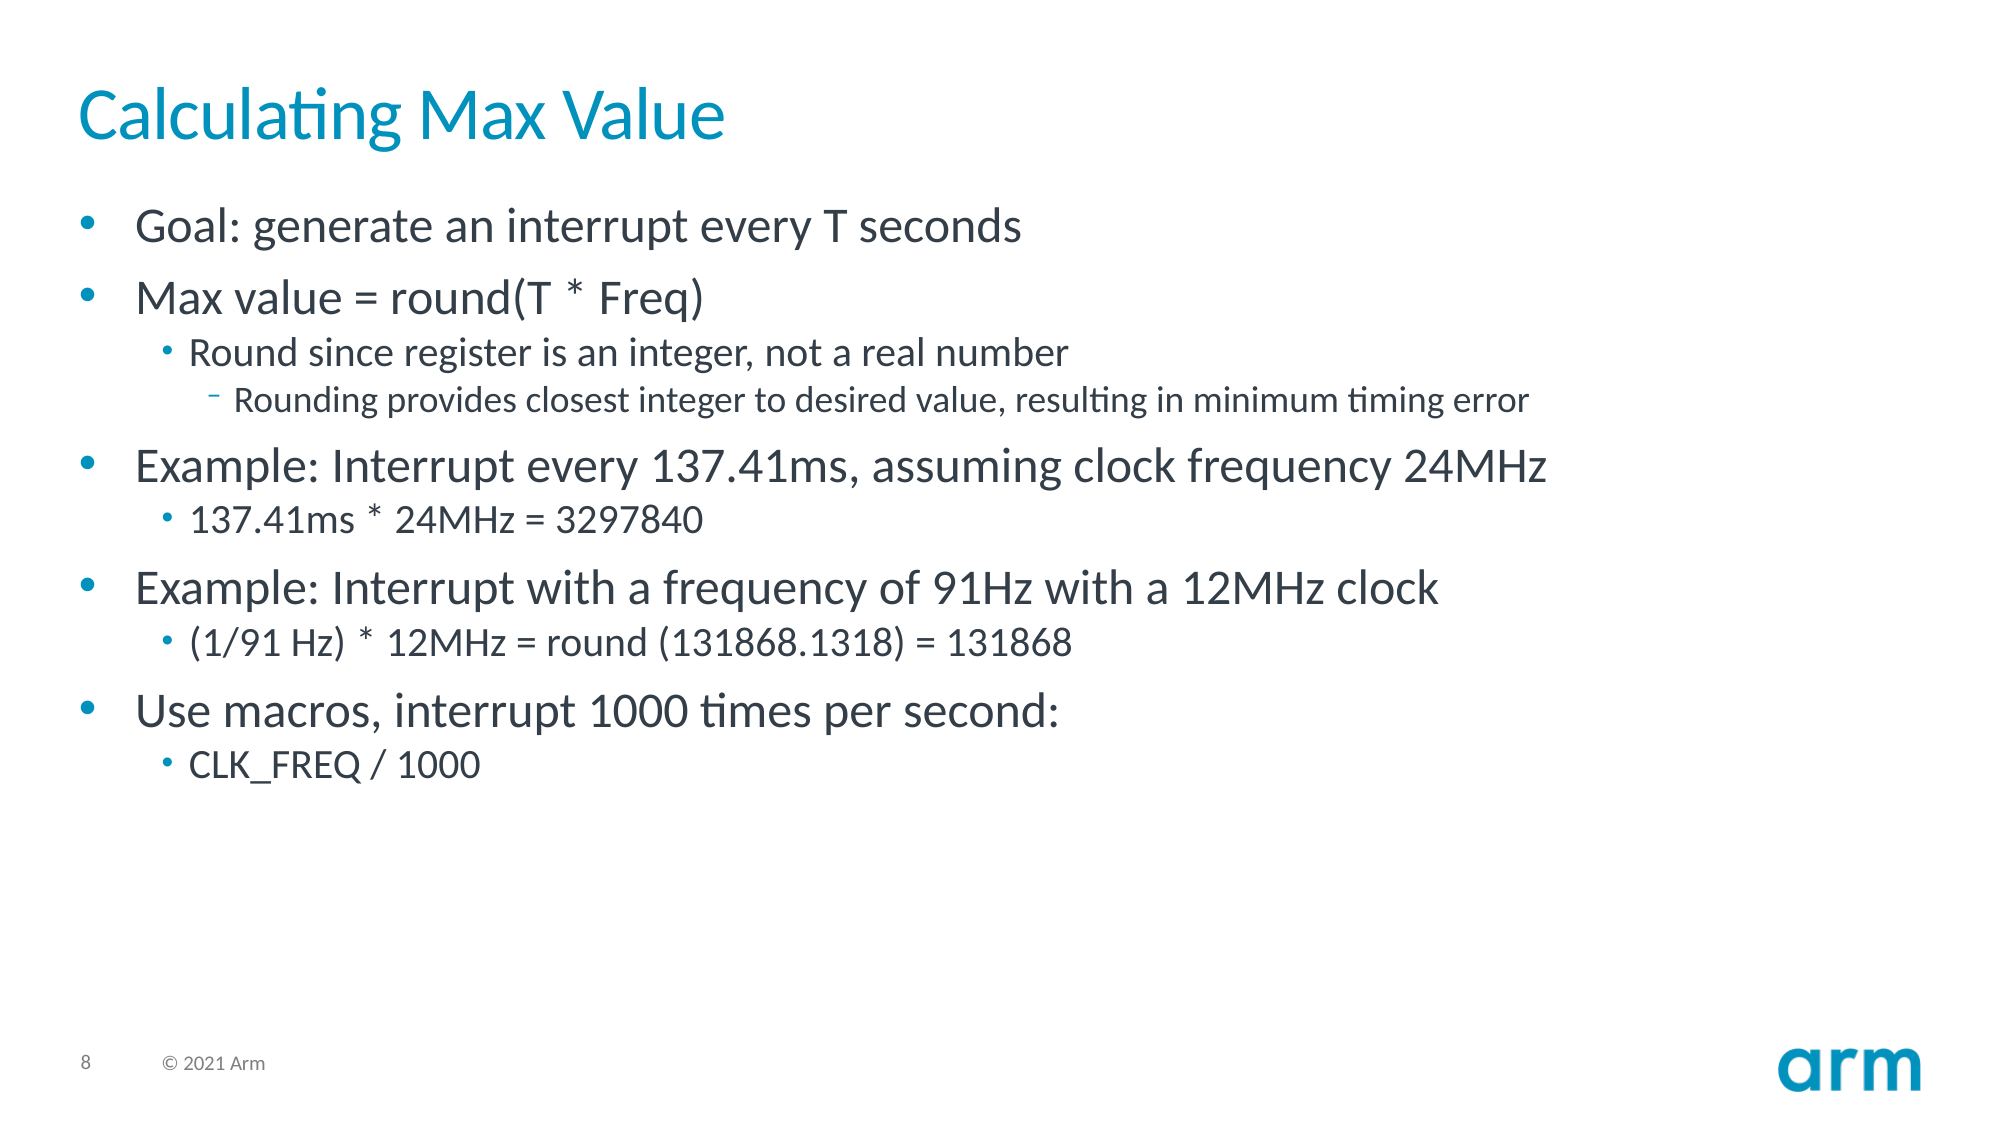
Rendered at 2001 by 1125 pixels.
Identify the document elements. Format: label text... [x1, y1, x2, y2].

picture [1777, 1047, 1922, 1093]
list Goal: generate an interrupt every T seconds Max value = round(T * Freq) Round since register is an integer, not a real number Rounding provides closest integer to desired value, resulting in minimum timing error Example: Interrupt every 137.41ms, assuming clock frequency 24MHz 137.41ms * 24MHz = 3297840 Example: Interrupt with a frequency of 91Hz with a 12MHz clock (1/91 Hz) * 12MHz = round (131868.1318) = 131868 Use macros, interrupt 1000 times per second: CLK_FREQ / 1000 [78, 192, 1922, 1004]
title Calculating Max Value [78, 78, 1922, 186]
